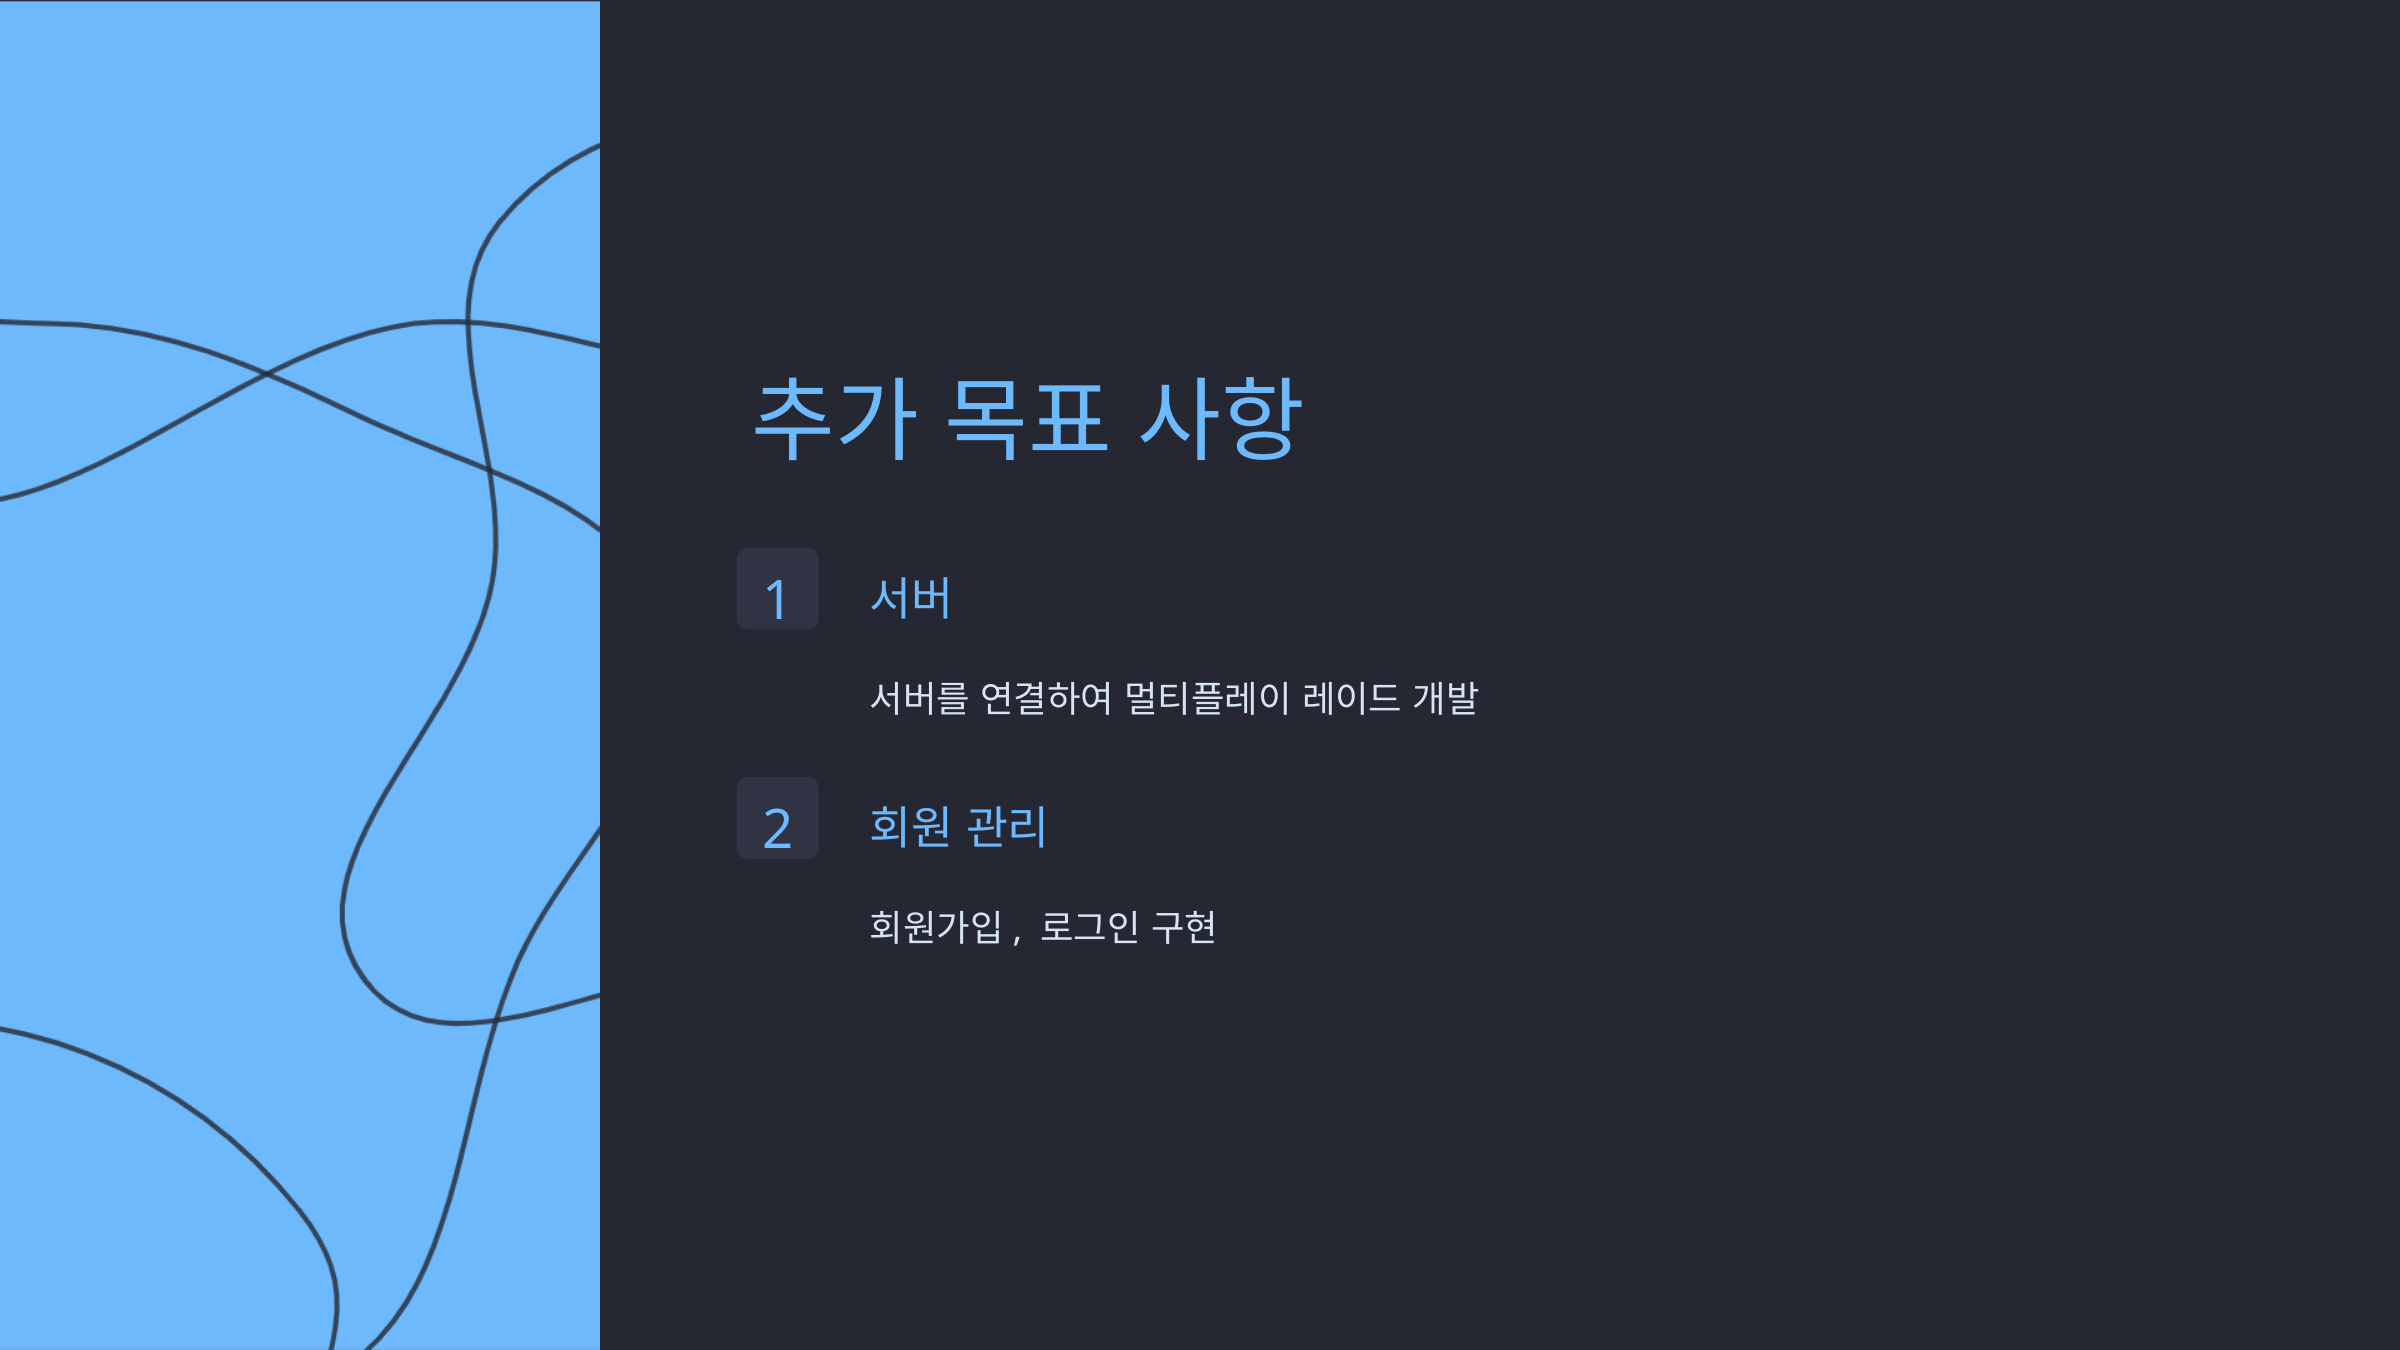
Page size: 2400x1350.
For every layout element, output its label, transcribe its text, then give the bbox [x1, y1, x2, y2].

text_box 회원가입, 로그인 구현 [855, 882, 2264, 1000]
text_box [736, 547, 819, 630]
text_box 서버를 연결하여 멀티플레이 레이드 개발 [855, 653, 2264, 712]
picture [0, 0, 600, 1350]
text_box 서버 [855, 560, 1723, 618]
text_box 2 [763, 783, 792, 852]
text_box 회원 관리 [855, 789, 1827, 847]
text_box [600, 0, 2400, 1350]
text_box [736, 776, 819, 859]
text_box 추가 목표 사항 [736, 350, 1466, 465]
text_box 1 [767, 554, 788, 623]
